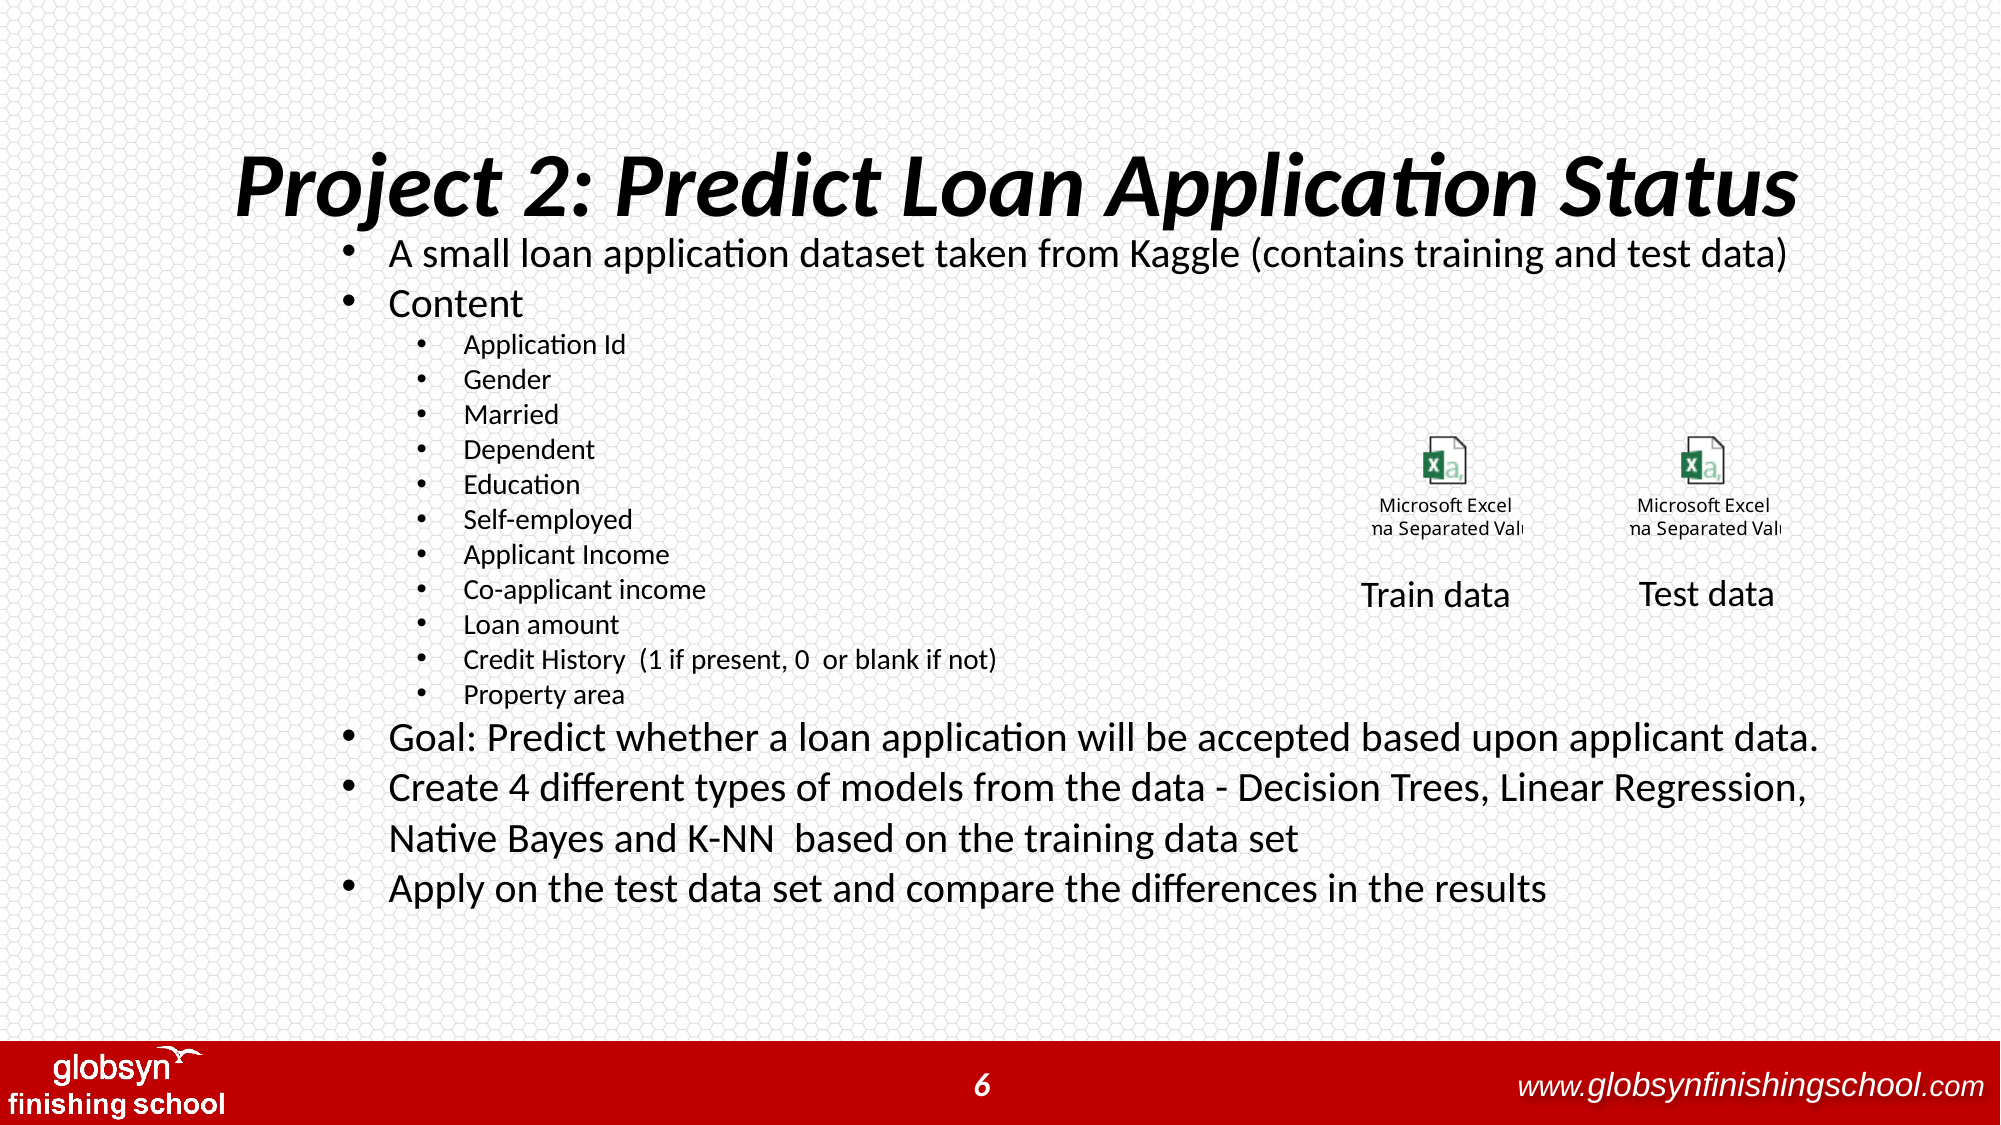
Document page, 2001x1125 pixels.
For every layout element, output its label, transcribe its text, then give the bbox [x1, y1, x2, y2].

text_box Project 2: Predict Loan Application Status [111, 117, 1925, 242]
picture [0, 0, 2001, 1125]
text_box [1630, 435, 1781, 563]
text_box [1372, 435, 1523, 563]
text_box A small loan application dataset taken from Kaggle (contains training and test data) Content Application Id Gender Married Dependent Education Self-employed Applicant Income Co-applicant income Loan amount Credit History (1 if present, 0 or blank if not) Property area Goal: Predict whether a loan application will be accepted based upon applicant data. Create 4 different types of models from the data - Decision Trees, Linear Regression, Native Bayes and K-NN based on the training data set Apply on the test data set and compare the differences in the results [326, 218, 1889, 918]
text_box Test data [1624, 561, 1828, 622]
text_box Train data [1346, 562, 1550, 623]
